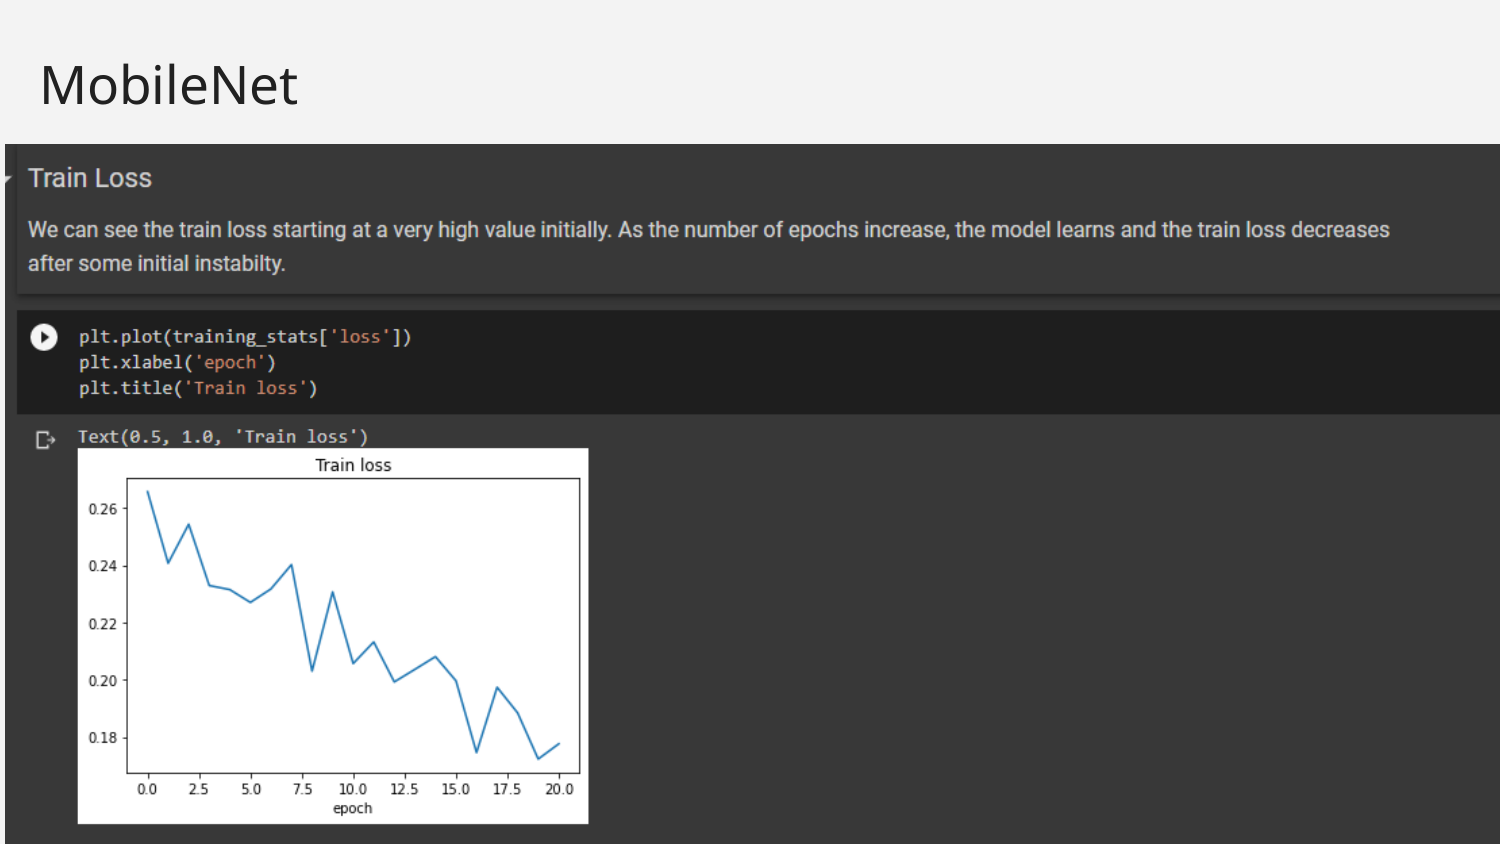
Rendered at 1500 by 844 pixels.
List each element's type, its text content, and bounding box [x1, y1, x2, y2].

picture [5, 144, 1500, 844]
text_box MobileNet [24, 36, 1422, 131]
